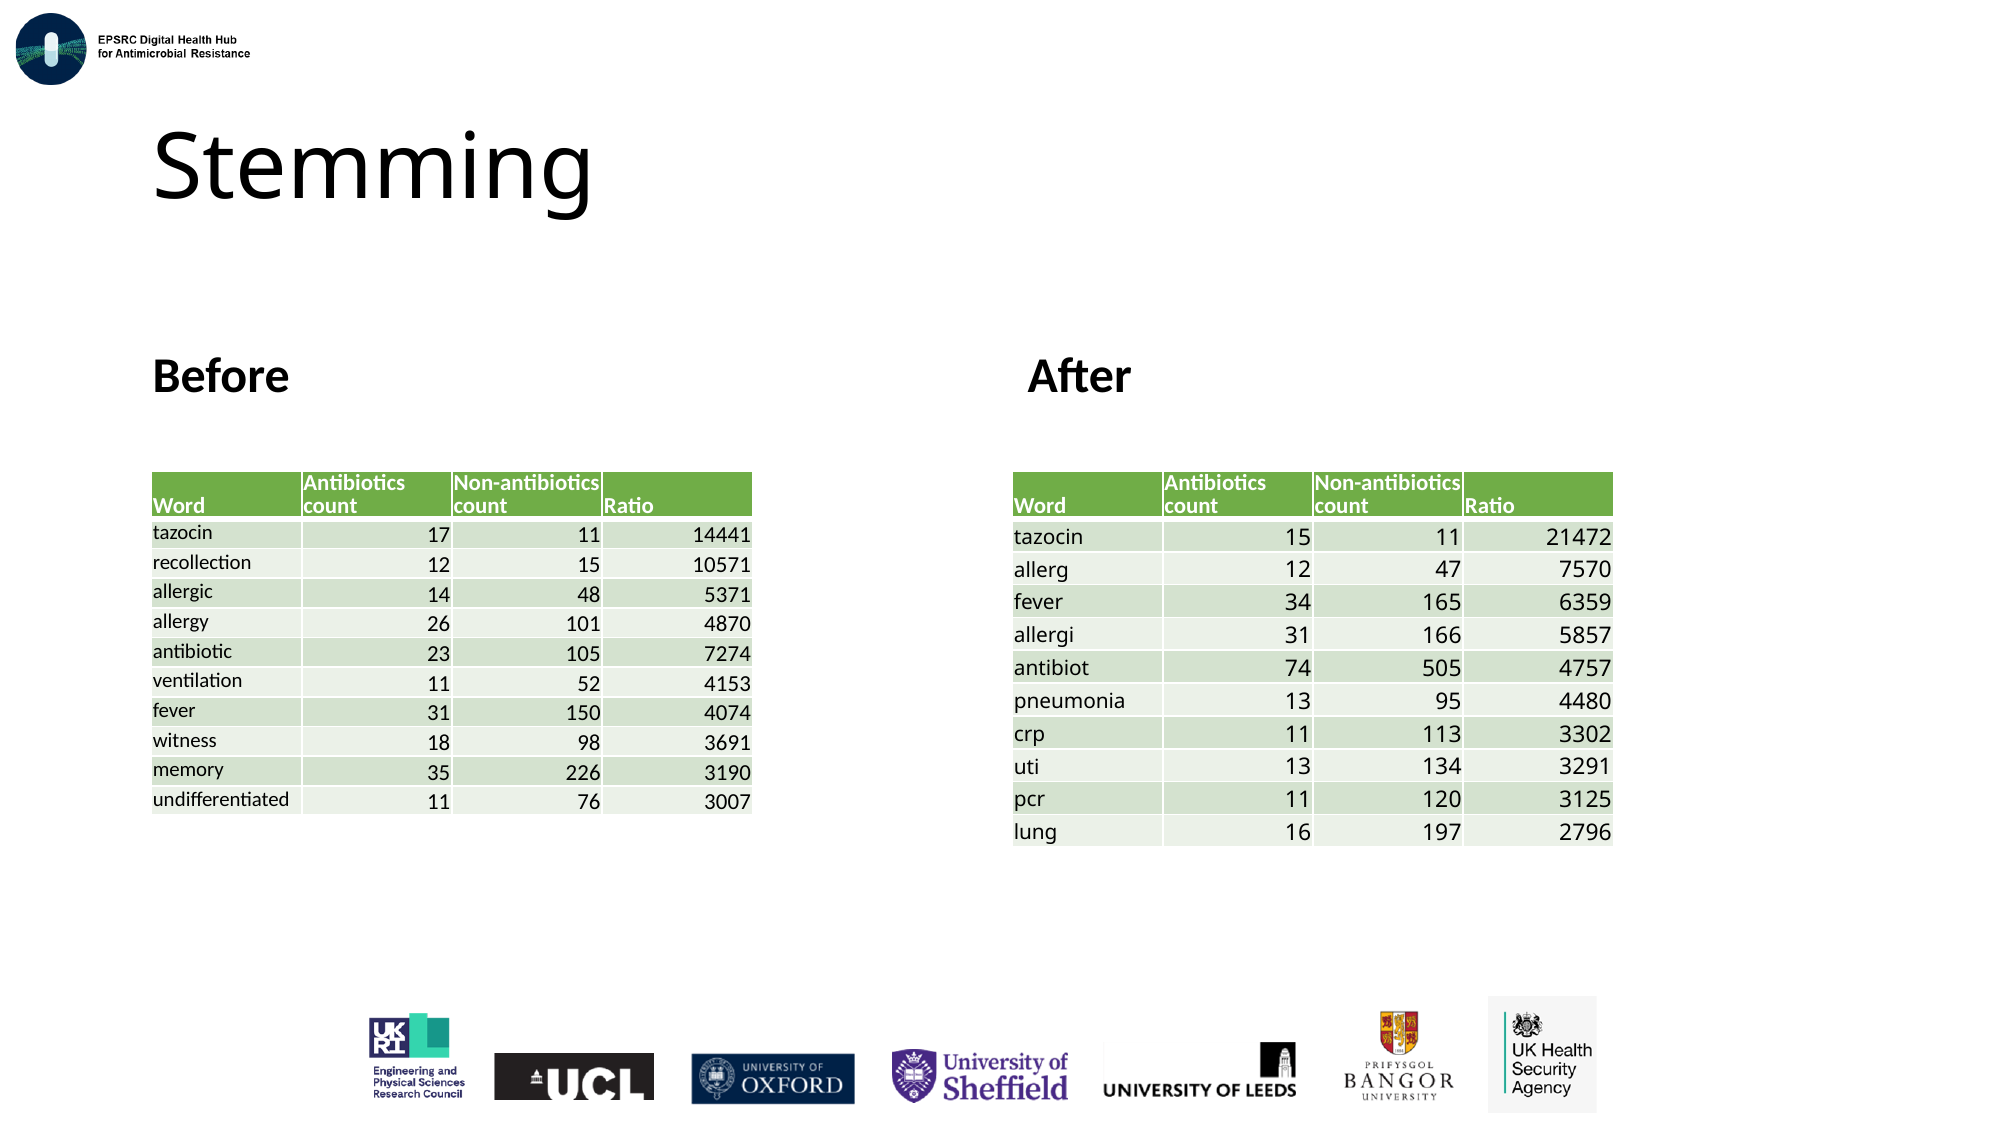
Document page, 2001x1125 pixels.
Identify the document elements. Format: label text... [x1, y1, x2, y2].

table_cell 31 [1164, 618, 1312, 649]
table_header Word [1013, 472, 1162, 516]
table_cell tazocin [152, 522, 301, 548]
table_cell 3291 [1464, 750, 1613, 781]
table_cell 3125 [1464, 782, 1613, 814]
table_cell 14441 [603, 522, 752, 548]
table_cell antibiot [1013, 651, 1162, 682]
table_cell 13 [1164, 750, 1312, 781]
table_header Word [152, 472, 301, 516]
table_cell 4074 [603, 698, 752, 726]
table_header Antibiotics count [303, 472, 451, 516]
table_cell 3302 [1464, 717, 1613, 748]
table_cell 23 [303, 638, 451, 666]
table_cell 12 [1164, 553, 1312, 584]
picture [15, 13, 352, 85]
picture [369, 981, 1597, 1125]
table_cell 17 [303, 522, 451, 548]
table_cell 101 [453, 609, 601, 637]
title Stemming [137, 59, 1863, 278]
table_cell antibiotic [152, 638, 301, 666]
table_cell pcr [1013, 782, 1162, 814]
table_cell 226 [453, 757, 601, 785]
table_cell 21472 [1464, 522, 1613, 551]
table_cell 26 [303, 609, 451, 637]
table_cell 34 [1164, 585, 1312, 617]
table_cell 52 [453, 668, 601, 696]
table_cell 12 [303, 549, 451, 577]
table_cell 16 [1164, 815, 1312, 846]
table_header Ratio [1464, 472, 1613, 516]
table_cell 31 [303, 698, 451, 726]
table_cell 5857 [1464, 618, 1613, 649]
table_cell 197 [1314, 815, 1462, 846]
table_cell 10571 [603, 549, 752, 577]
table_cell allergic [152, 579, 301, 607]
table_header Ratio [603, 472, 752, 516]
table_cell 3190 [603, 757, 752, 785]
table_cell allergi [1013, 618, 1162, 649]
table_cell 3007 [603, 787, 752, 814]
table_cell tazocin [1013, 522, 1162, 551]
table_cell 4870 [603, 609, 752, 637]
table_header Antibiotics count [1164, 472, 1312, 516]
table_cell pneumonia [1013, 684, 1162, 715]
table_cell 35 [303, 757, 451, 785]
table_cell 6359 [1464, 585, 1613, 617]
table_cell 11 [1164, 782, 1312, 814]
table_cell recollection [152, 549, 301, 577]
table_cell 105 [453, 638, 601, 666]
table_cell 98 [453, 727, 601, 755]
table_cell fever [152, 698, 301, 726]
table_cell 48 [453, 579, 601, 607]
table_cell uti [1013, 750, 1162, 781]
table_cell undifferentiated [152, 787, 301, 814]
table_cell 13 [1164, 684, 1312, 715]
table_cell allergy [152, 609, 301, 637]
table_cell 15 [1164, 522, 1312, 551]
table_cell 134 [1314, 750, 1462, 781]
table_header Non-antibiotics count [1314, 472, 1462, 516]
table_cell 15 [453, 549, 601, 577]
table_cell 11 [303, 668, 451, 696]
table_cell 11 [453, 522, 601, 548]
table_cell 76 [453, 787, 601, 814]
table_cell 11 [303, 787, 451, 814]
table_header Non-antibiotics count [453, 472, 601, 516]
table_cell 2796 [1464, 815, 1613, 846]
table_cell ventilation [152, 668, 301, 696]
table_cell 14 [303, 579, 451, 607]
table_cell 4480 [1464, 684, 1613, 715]
table_cell 113 [1314, 717, 1462, 748]
table_cell 120 [1314, 782, 1462, 814]
table_cell 11 [1314, 522, 1462, 551]
table_cell allerg [1013, 553, 1162, 584]
table_cell 5371 [603, 579, 752, 607]
table_cell 505 [1314, 651, 1462, 682]
table_cell memory [152, 757, 301, 785]
table_cell lung [1013, 815, 1162, 846]
table_cell crp [1013, 717, 1162, 748]
table_cell 3691 [603, 727, 752, 755]
table_cell 166 [1314, 618, 1462, 649]
table_cell 11 [1164, 717, 1312, 748]
table_cell 150 [453, 698, 601, 726]
table_cell 7274 [603, 638, 752, 666]
table_cell 165 [1314, 585, 1462, 617]
table_cell witness [152, 727, 301, 755]
table_cell 74 [1164, 651, 1312, 682]
list After [1012, 275, 1863, 411]
table_cell 95 [1314, 684, 1462, 715]
table_cell 7570 [1464, 553, 1613, 584]
table_cell 47 [1314, 553, 1462, 584]
table_cell 4153 [603, 668, 752, 696]
table_cell 4757 [1464, 651, 1613, 682]
table_cell fever [1013, 585, 1162, 617]
table_cell 18 [303, 727, 451, 755]
list Before [137, 275, 984, 411]
